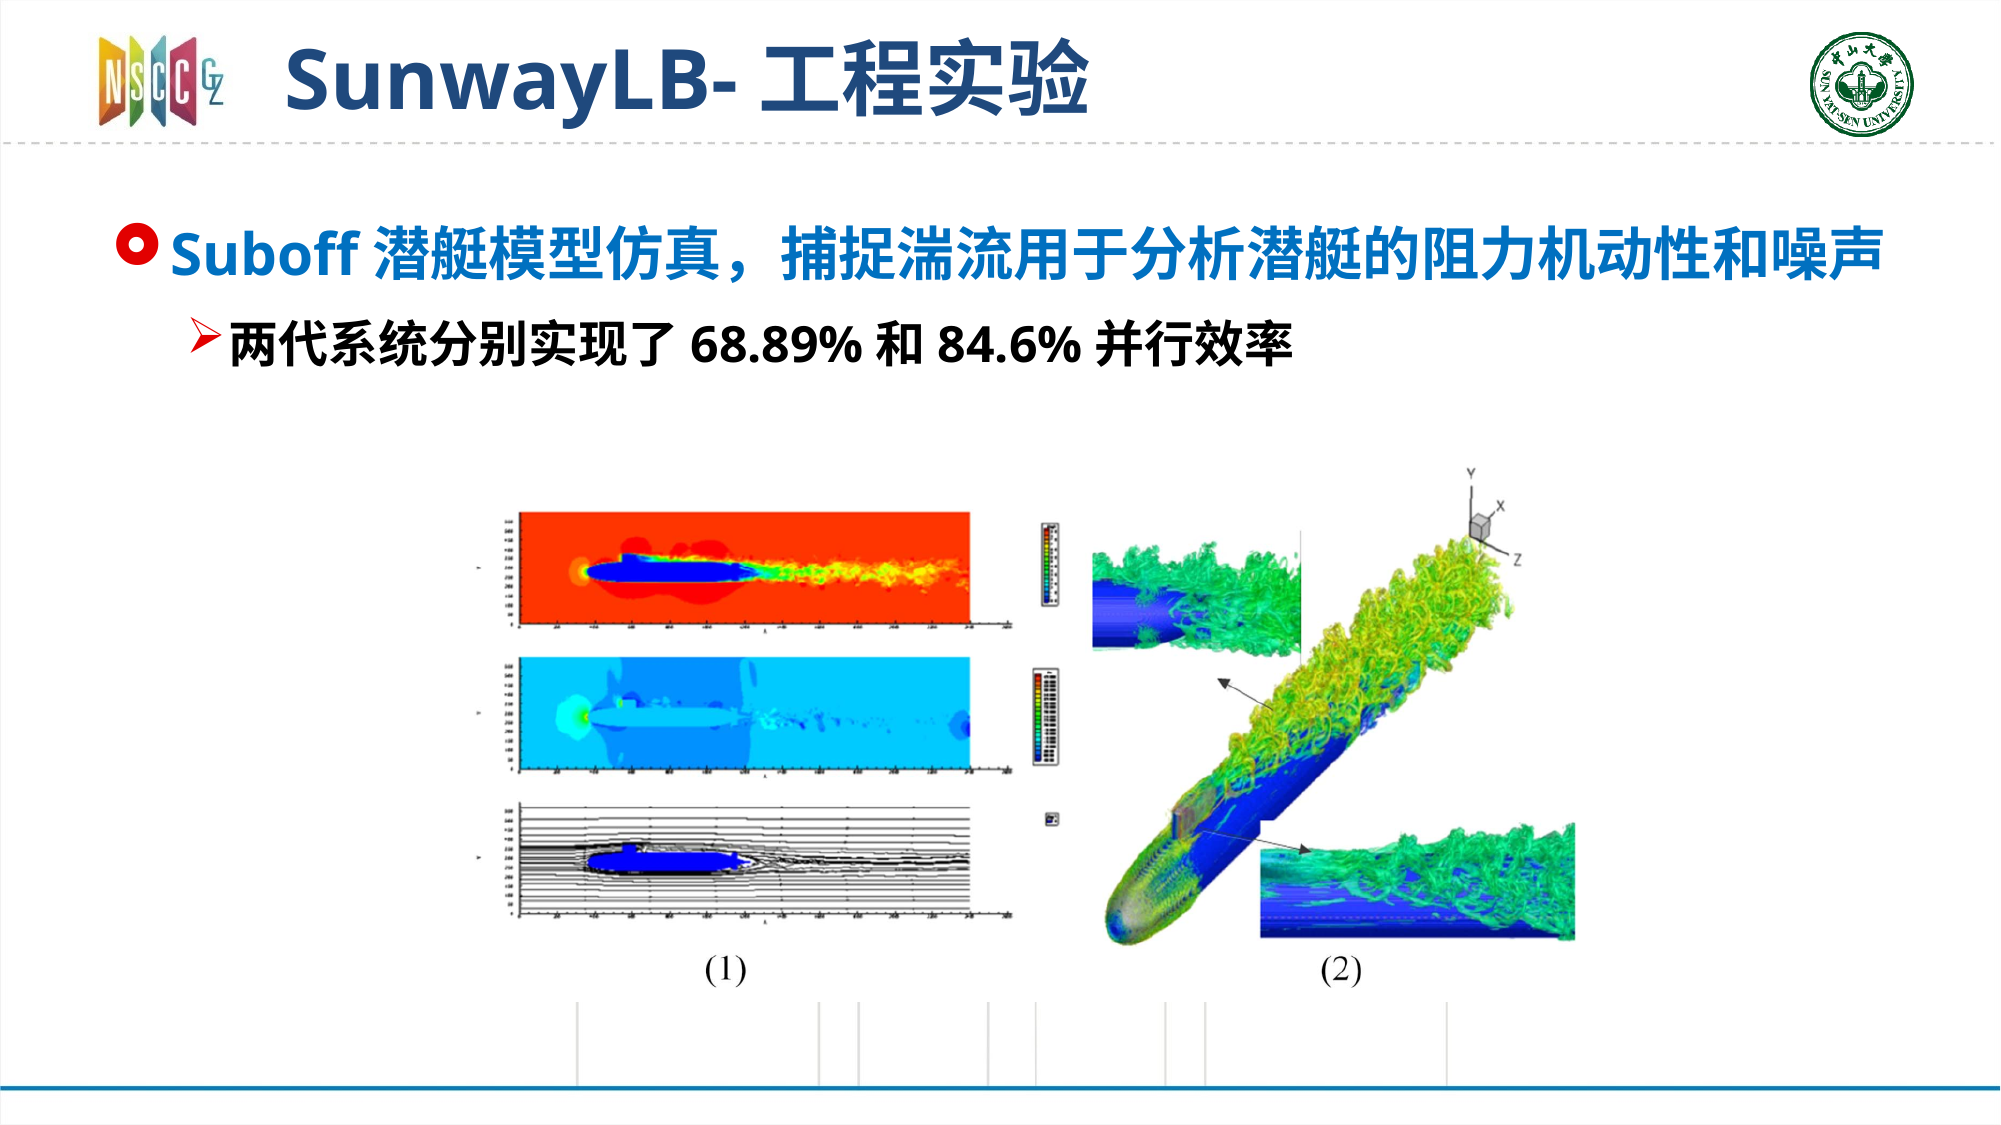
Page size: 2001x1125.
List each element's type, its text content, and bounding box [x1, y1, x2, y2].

title SunwayLB-工程实验 [151, 3, 1915, 163]
list Suboff潜艇模型仿真，捕捉湍流用于分析潜艇的阻力机动性和噪声 两代系统分别实现了68.89%和84.6%并行效率 [96, 191, 1915, 1014]
picture [0, 0, 2001, 1125]
